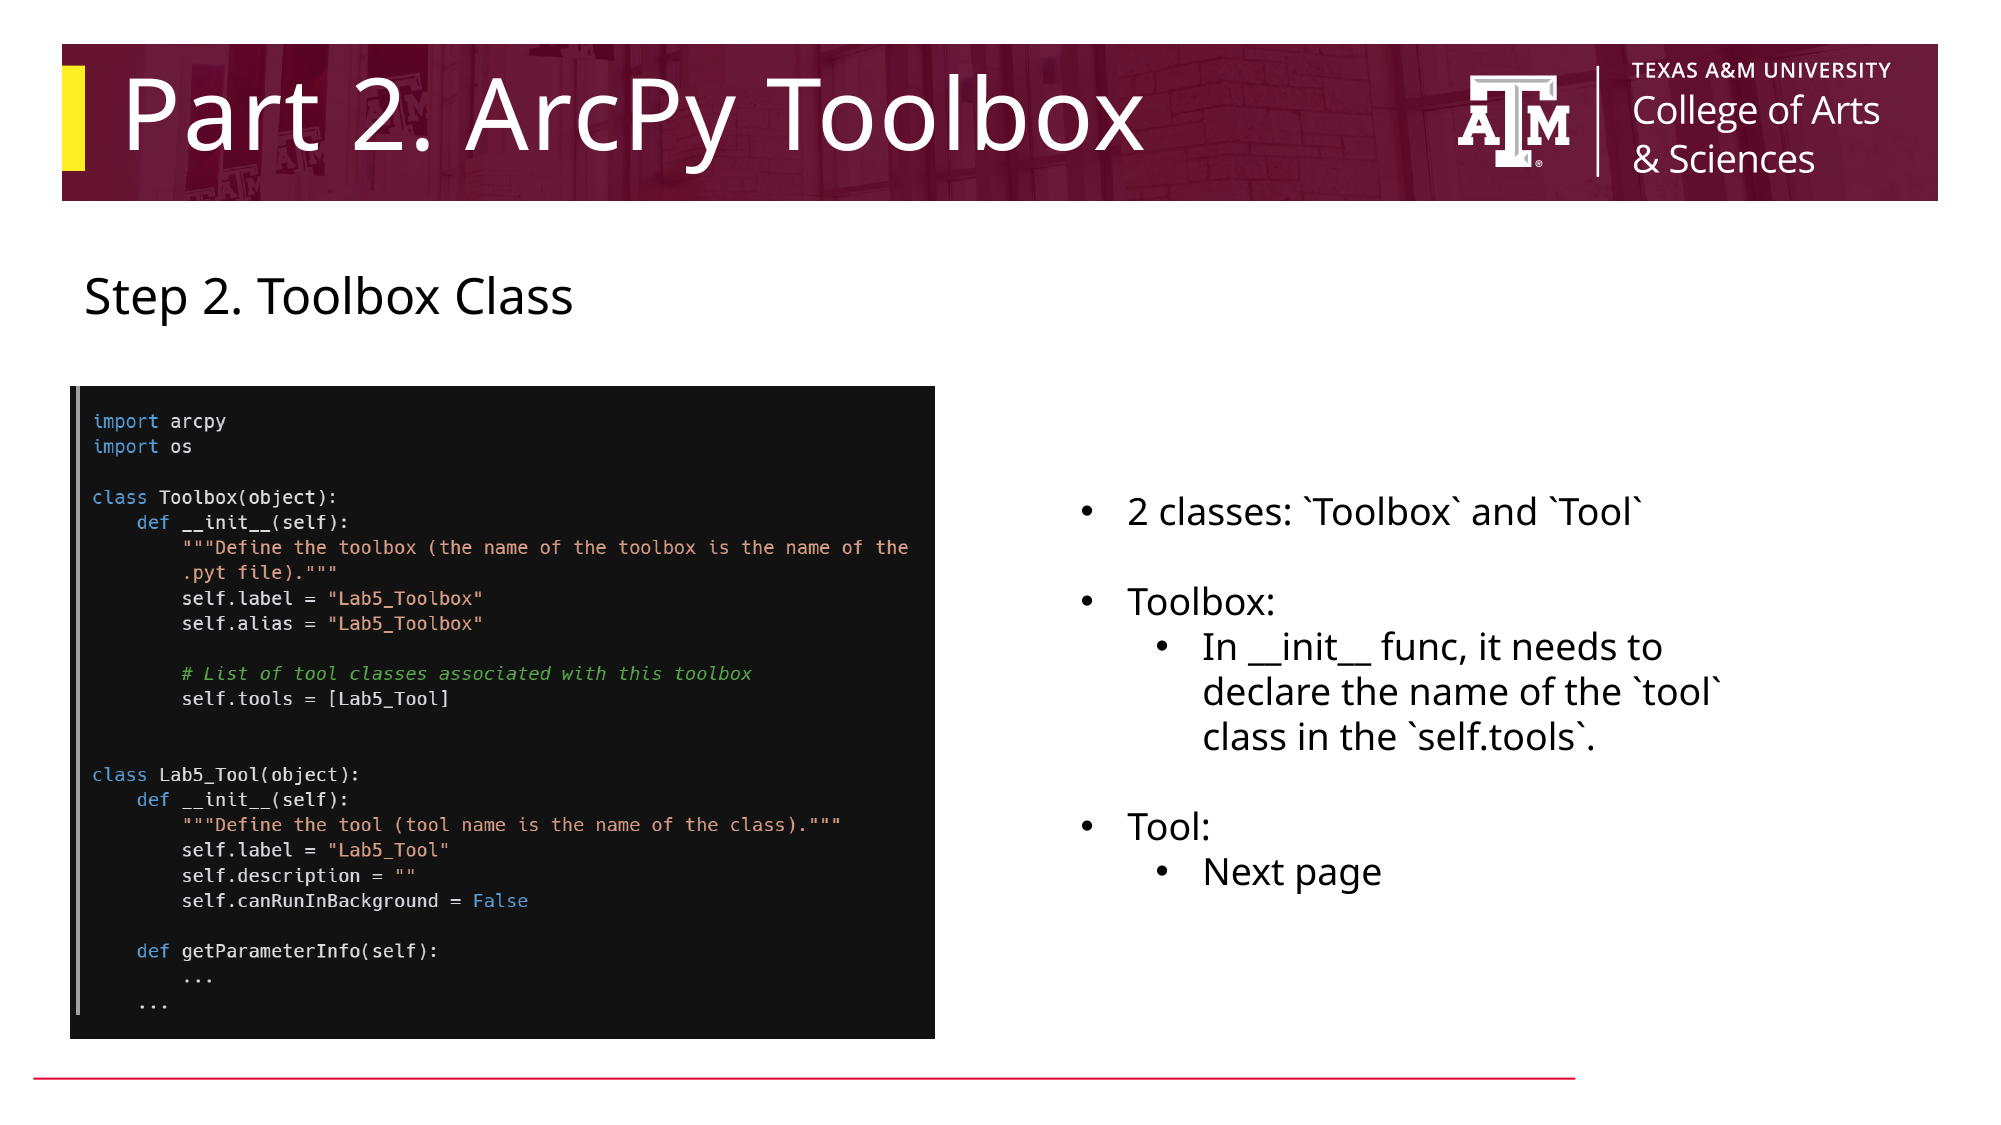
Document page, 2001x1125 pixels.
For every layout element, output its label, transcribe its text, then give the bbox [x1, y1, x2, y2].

picture [1367, 44, 1938, 201]
picture [69, 386, 935, 1039]
title Part 2. ArcPy Toolbox [105, 16, 1367, 205]
text_box 2 classes: `Toolbox` and `Tool` Toolbox: In __init__ func, it needs to declare the name of the `tool` class in the `self.tools`. Tool: Next page [1065, 480, 1763, 901]
picture [62, 44, 105, 201]
text_box Step 2. Toolbox Class [70, 257, 1442, 333]
